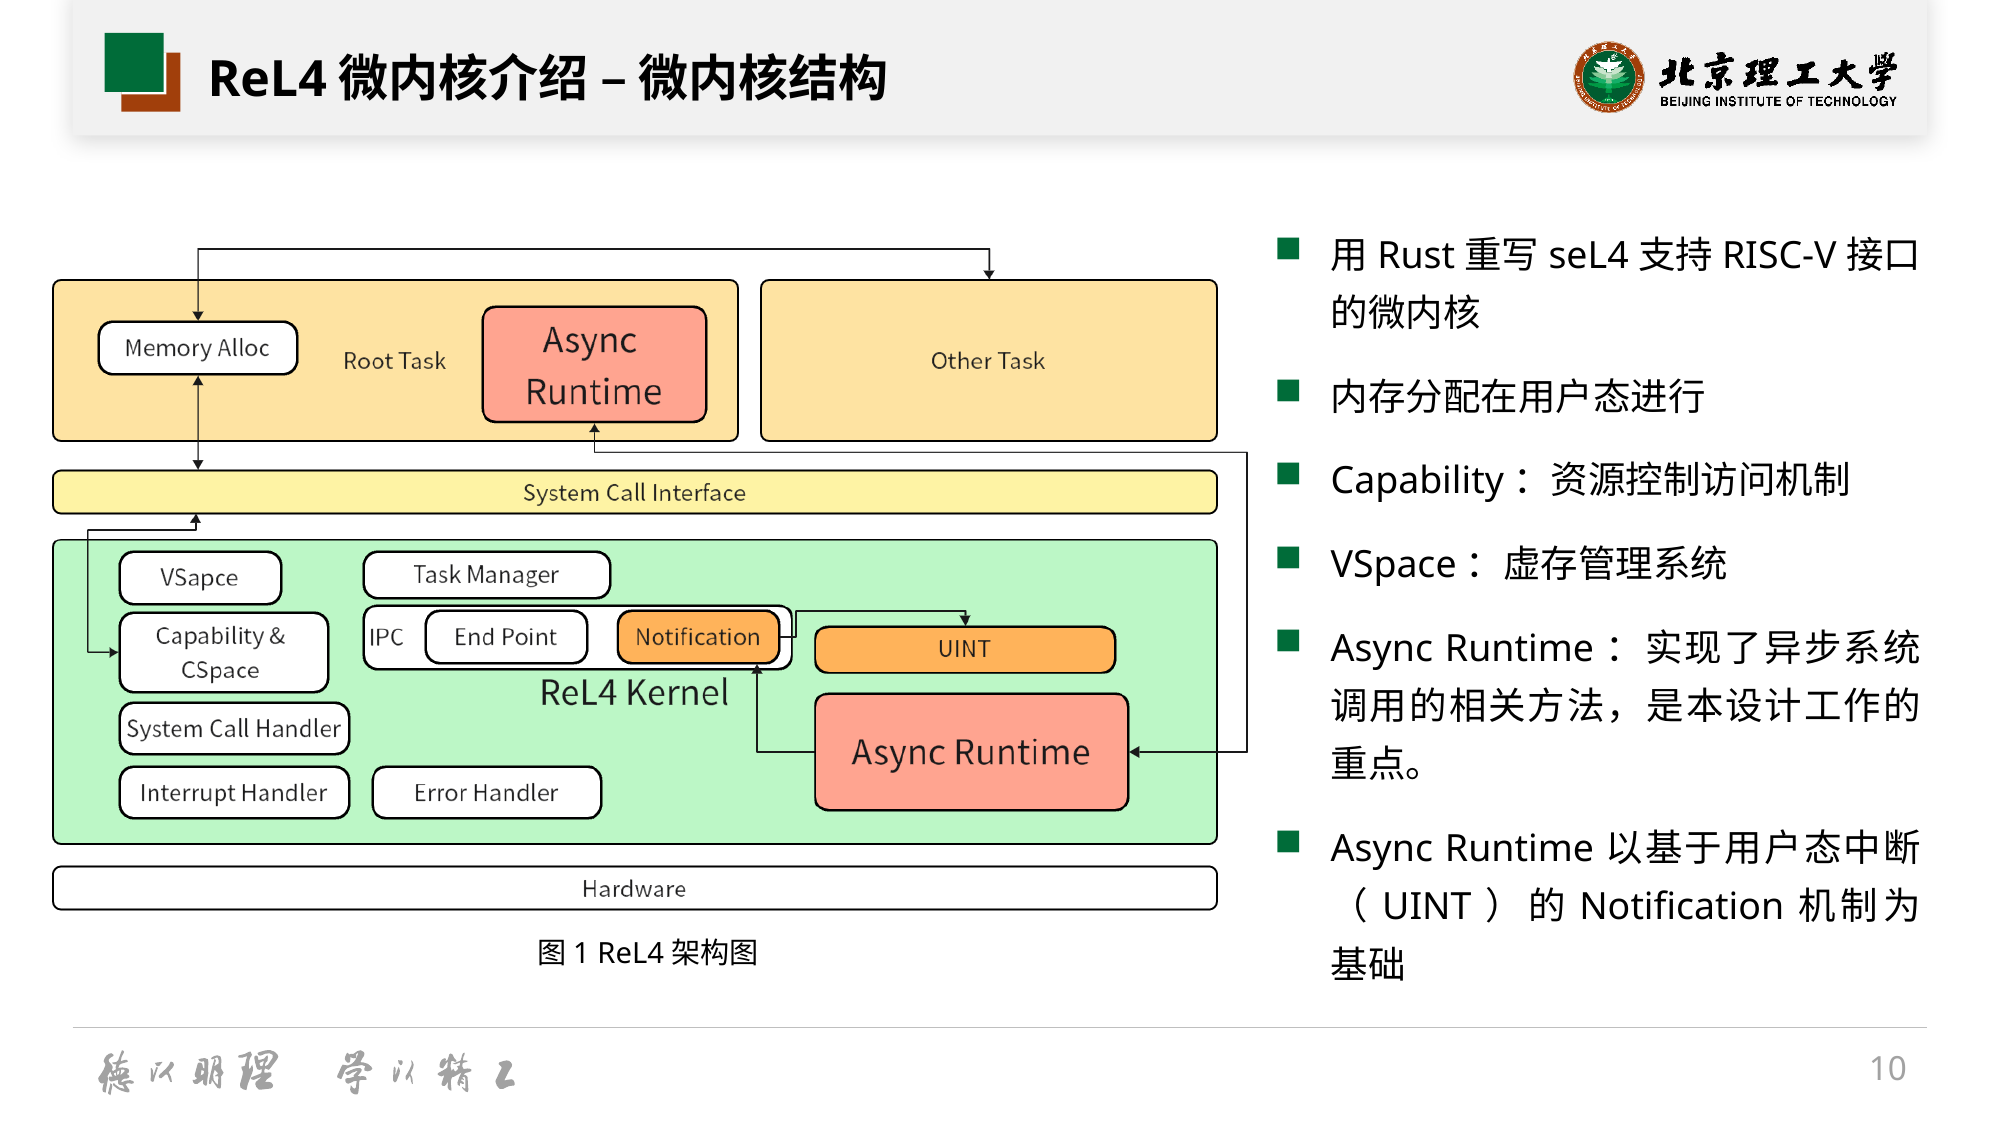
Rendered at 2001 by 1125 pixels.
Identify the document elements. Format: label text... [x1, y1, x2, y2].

picture [1573, 41, 1897, 113]
text_box 用Rust重写seL4支持RISC-V接口的微内核 内存分配在用户态进行 Capability：资源控制访问机制 VSpace：虚存管理系统 Async Runtime：实现了异步系统调用的相关方法，是本设计工作的重点。 Async Runtime以基于用户态中断（UINT）的Notification机制为基础 [1259, 210, 1936, 1077]
picture [45, 231, 1254, 917]
text_box 图1 ReL4架构图 [522, 917, 777, 977]
title ReL4微内核介绍 – 微内核结构 [192, 45, 1513, 115]
